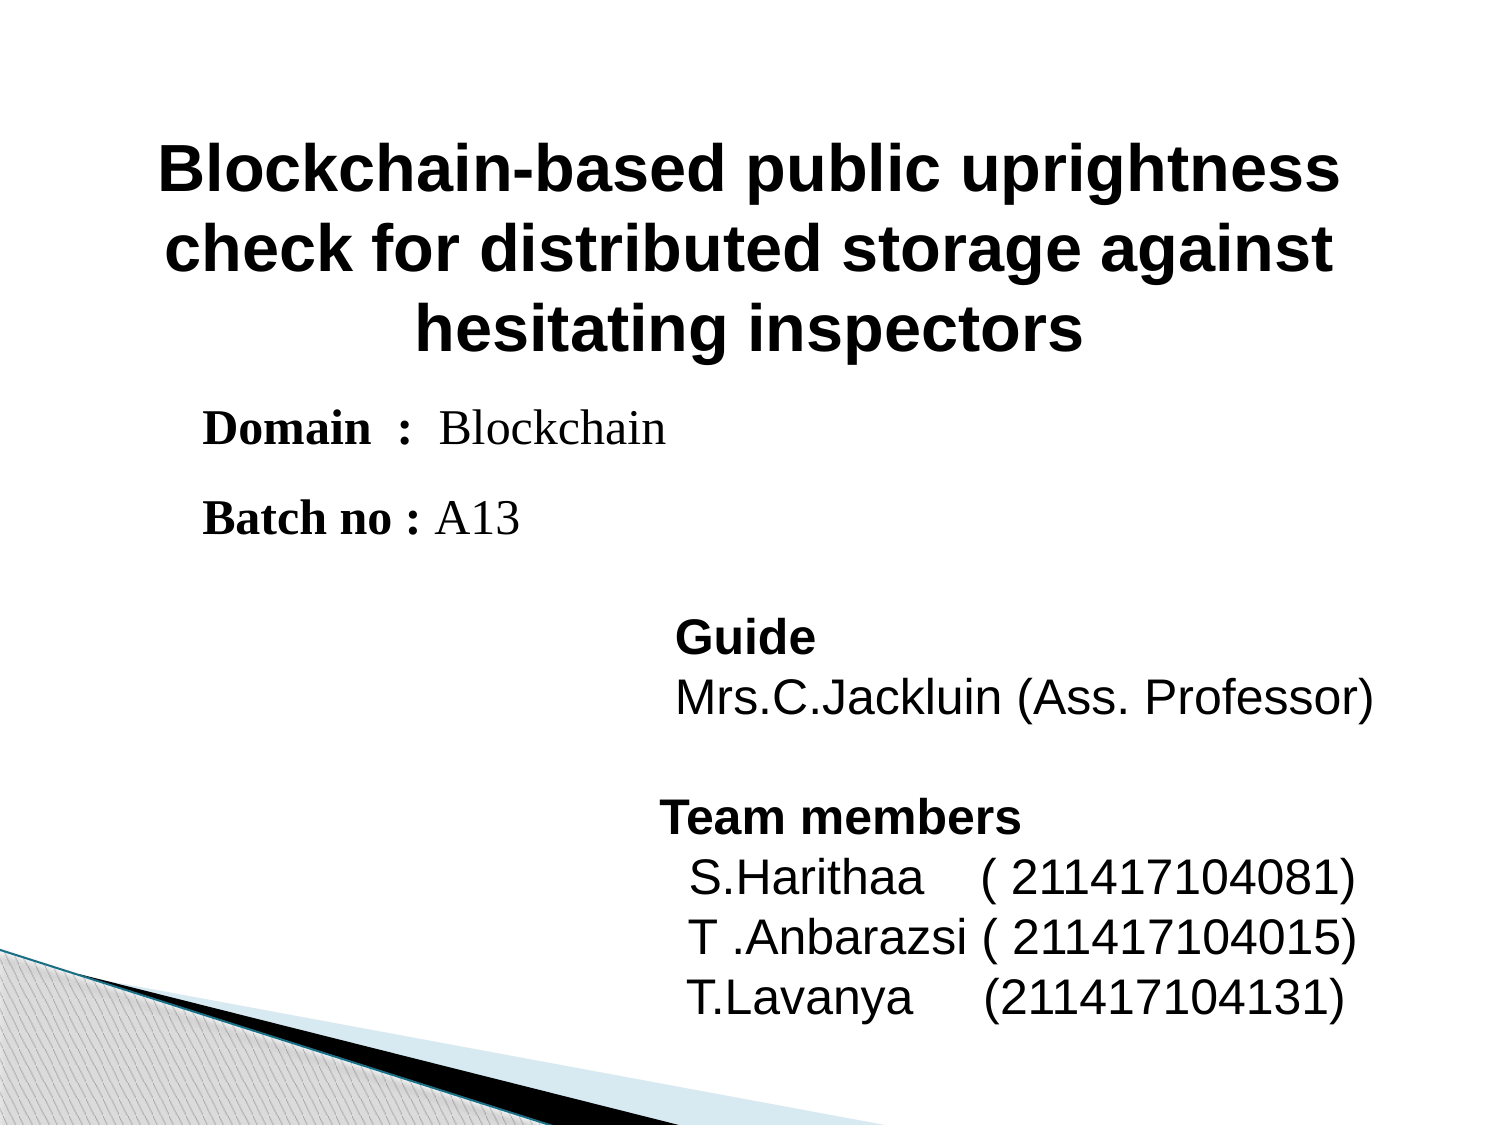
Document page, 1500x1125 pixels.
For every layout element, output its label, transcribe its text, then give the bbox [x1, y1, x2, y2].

text_box Blockchain-based public uprightness check for distributed storage against hesitating inspectors Domain : Blockchain Batch no : A13 Guide Mrs.C.Jackluin (Ass. Professor) Team members S.Harithaa ( 211417104081) T .Anbarazsi ( 211417104015) T.Lavanya (211417104131) [99, 117, 1400, 1032]
